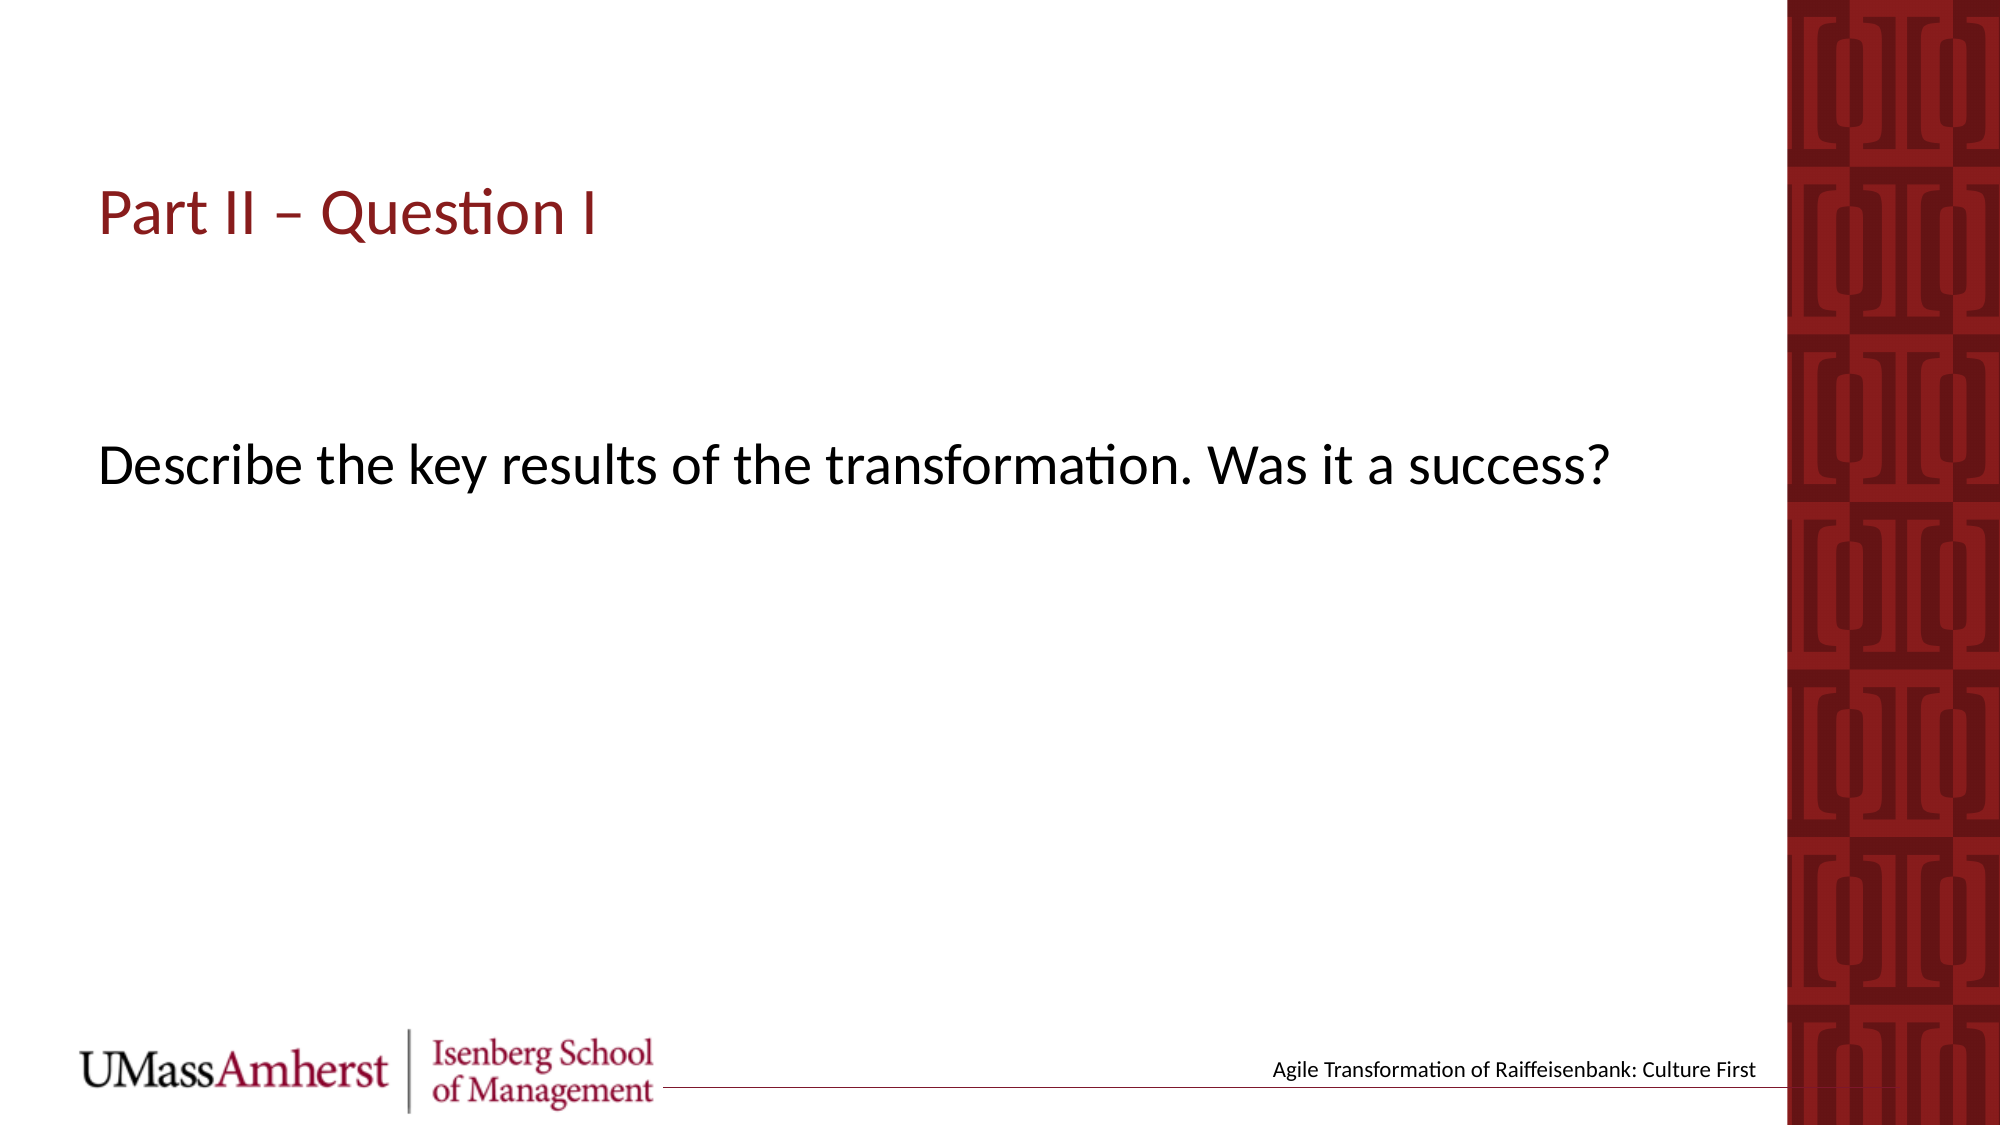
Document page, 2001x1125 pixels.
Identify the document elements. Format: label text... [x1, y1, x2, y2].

text_box Describe the key results of the transformation. Was it a success? [83, 418, 1763, 504]
picture [67, 1020, 663, 1125]
picture [1787, 0, 2000, 1125]
text_box Part II – Question I [83, 169, 1113, 260]
